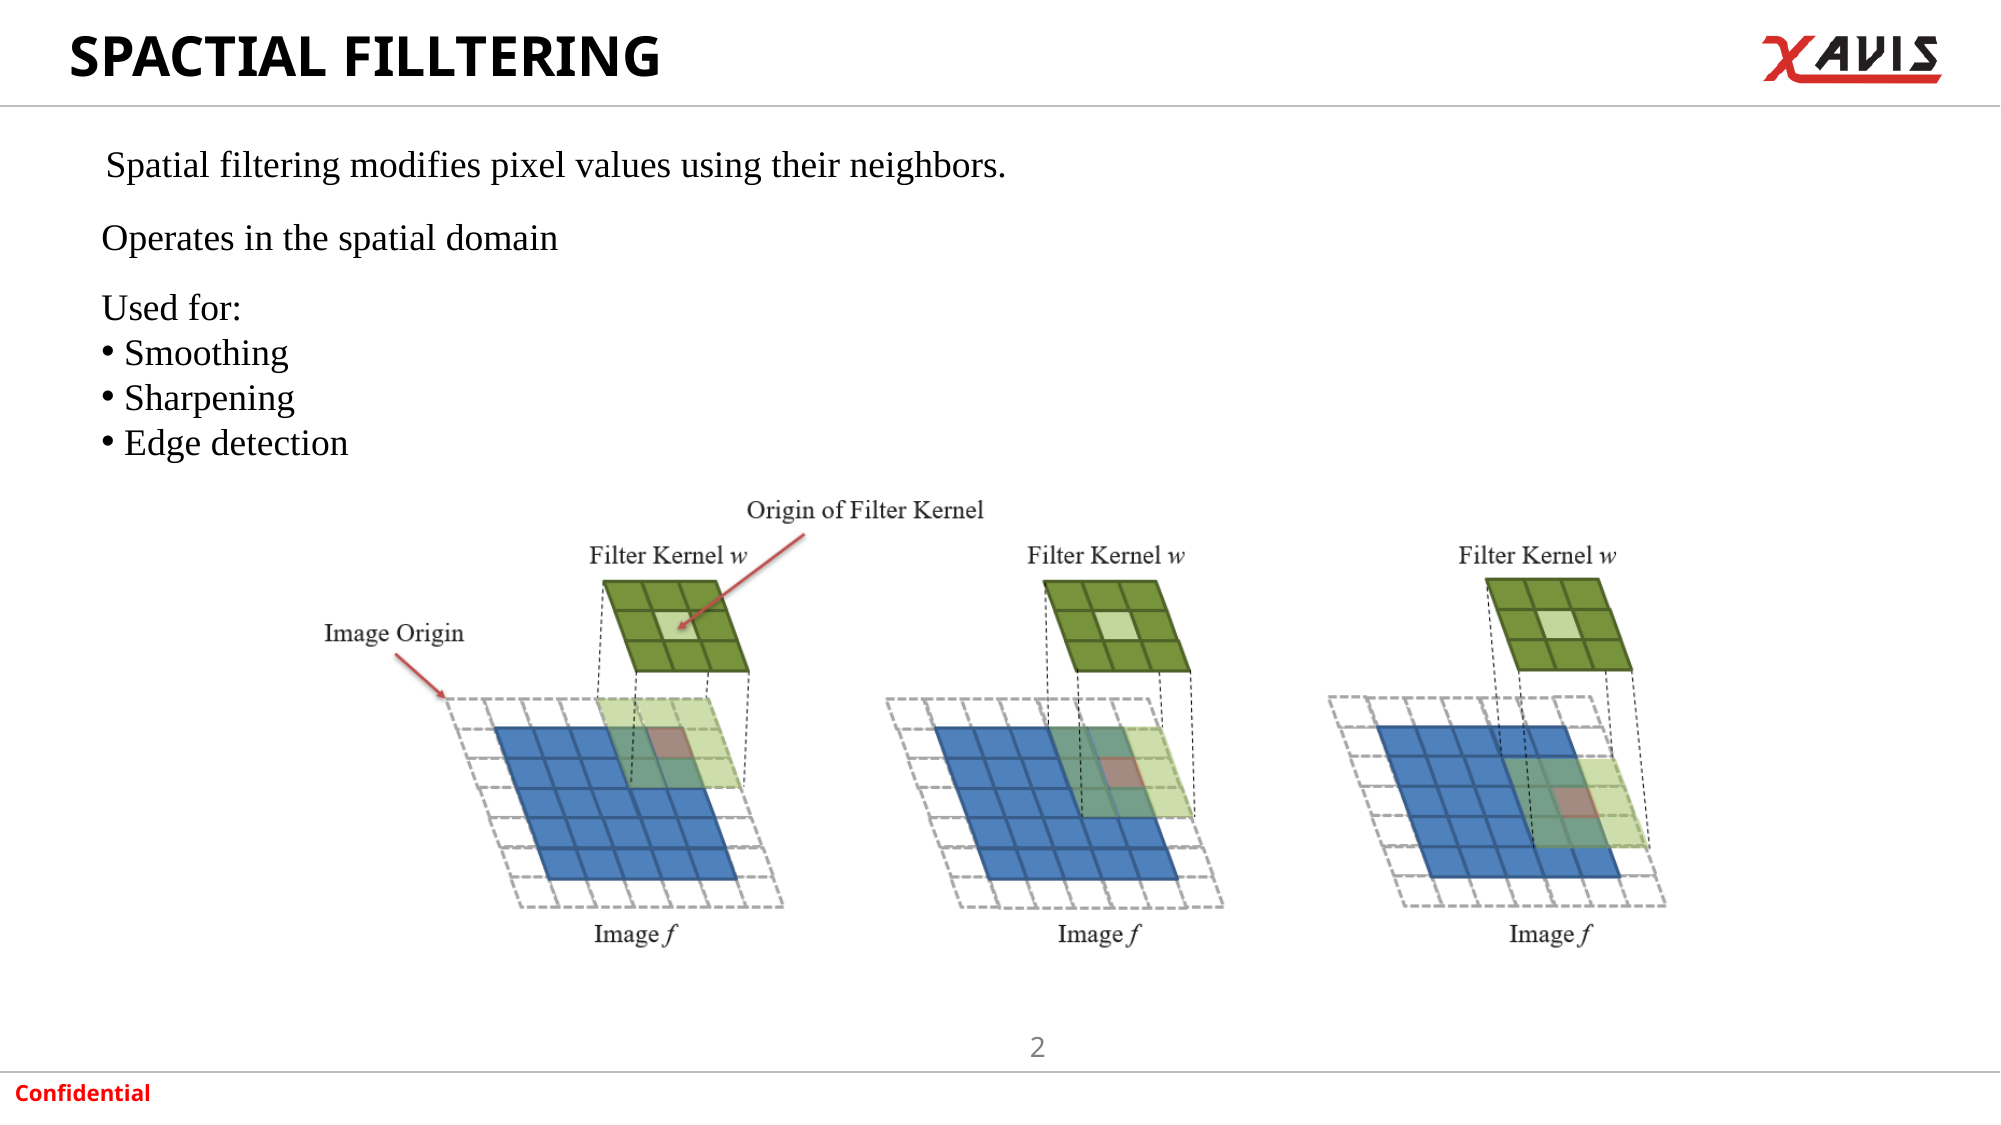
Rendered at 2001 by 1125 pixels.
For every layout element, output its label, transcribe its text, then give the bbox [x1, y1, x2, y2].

picture [314, 472, 1686, 967]
text_box Operates in the spatial domain [86, 205, 1100, 266]
text_box Used for: Smoothing Sharpening Edge detection [86, 276, 1100, 471]
picture [1756, 26, 1946, 89]
text_box Spatial filtering modifies pixel values using their neighbors. [90, 132, 1024, 193]
title SPACTIAL FILLTERING [55, 23, 1270, 85]
